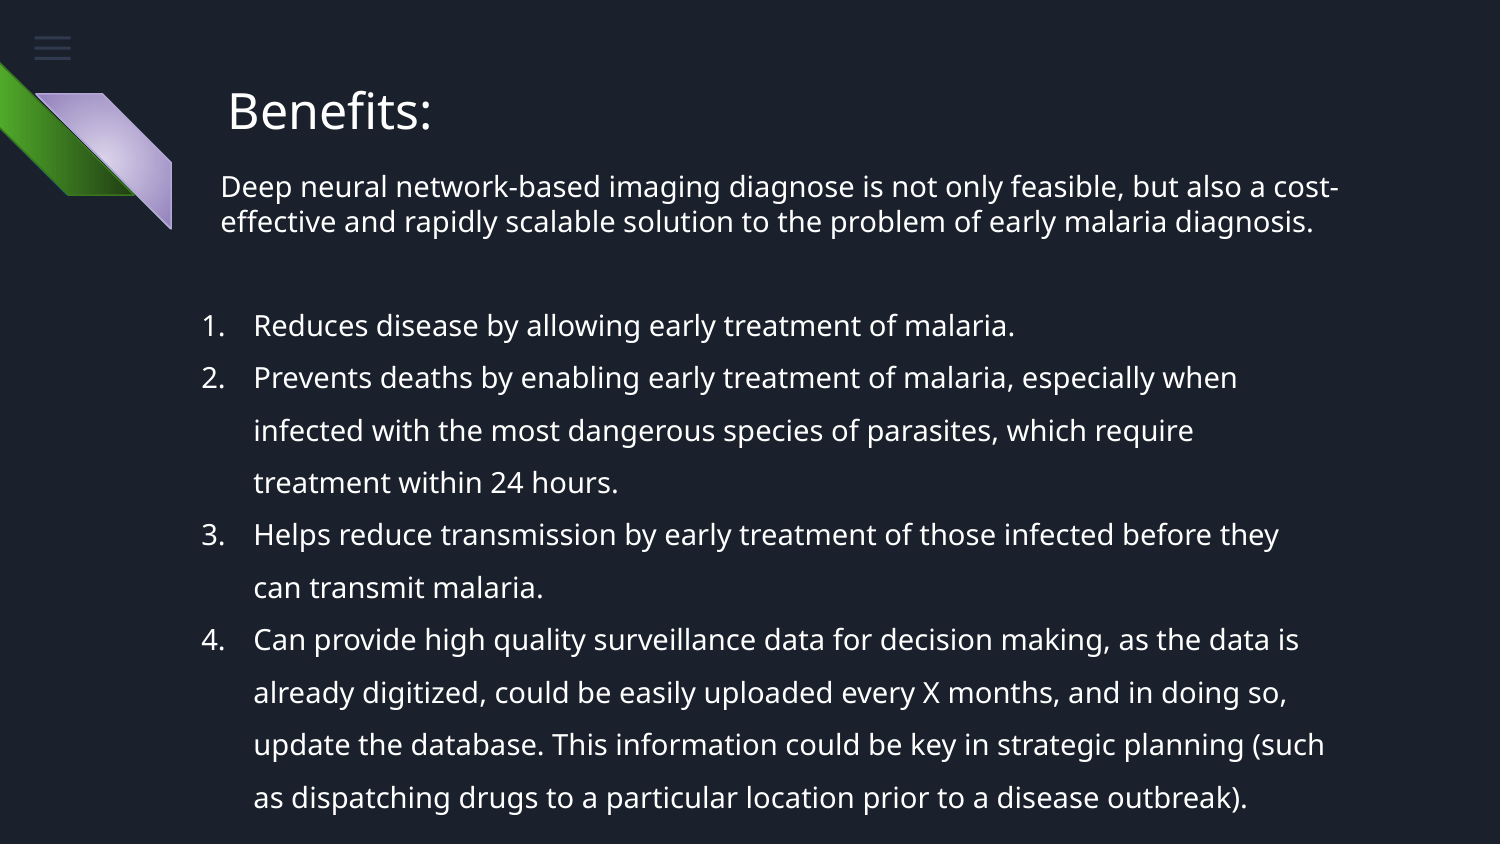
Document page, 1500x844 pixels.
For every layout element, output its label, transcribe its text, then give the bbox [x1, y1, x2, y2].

text_box Reduces disease by allowing early treatment of malaria. Prevents deaths by enabling early treatment of malaria, especially when infected with the most dangerous species of parasites, which require treatment within 24 hours. Helps reduce transmission by early treatment of those infected before they can transmit malaria. Can provide high quality surveillance data for decision making, as the data is already digitized, could be easily uploaded every X months, and in doing so, update the database. This information could be key in strategic planning (such as dispatching drugs to a particular location prior to a disease outbreak). [163, 274, 1346, 844]
text_box [35, 93, 172, 229]
title Benefits: [212, 64, 1368, 153]
text_box [0, 63, 135, 196]
list Deep neural network-based imaging diagnose is not only feasible, but also a cost-effective and rapidly scalable solution to the problem of early malaria diagnosis. [205, 153, 1375, 287]
